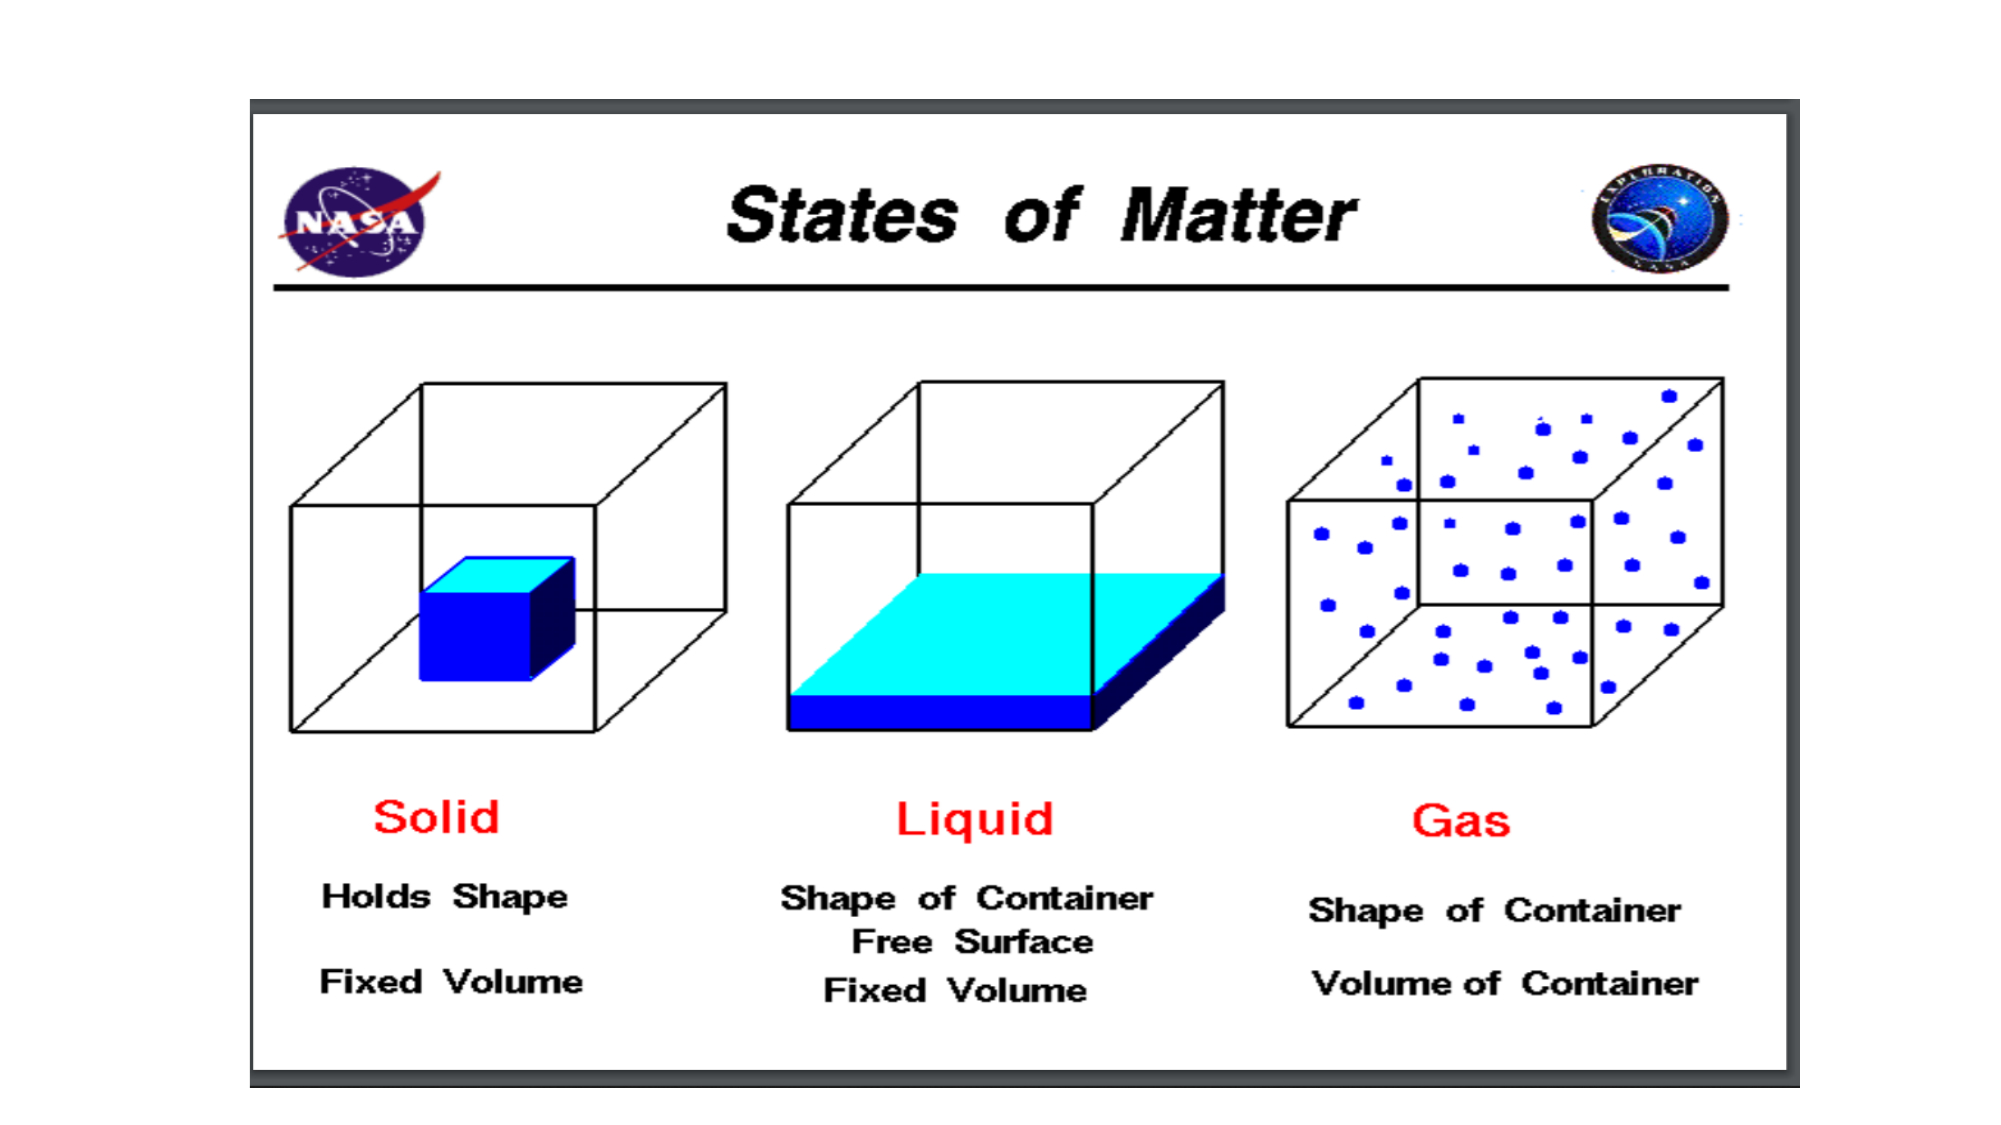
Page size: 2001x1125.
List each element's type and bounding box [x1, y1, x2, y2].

picture [249, 99, 1801, 1088]
